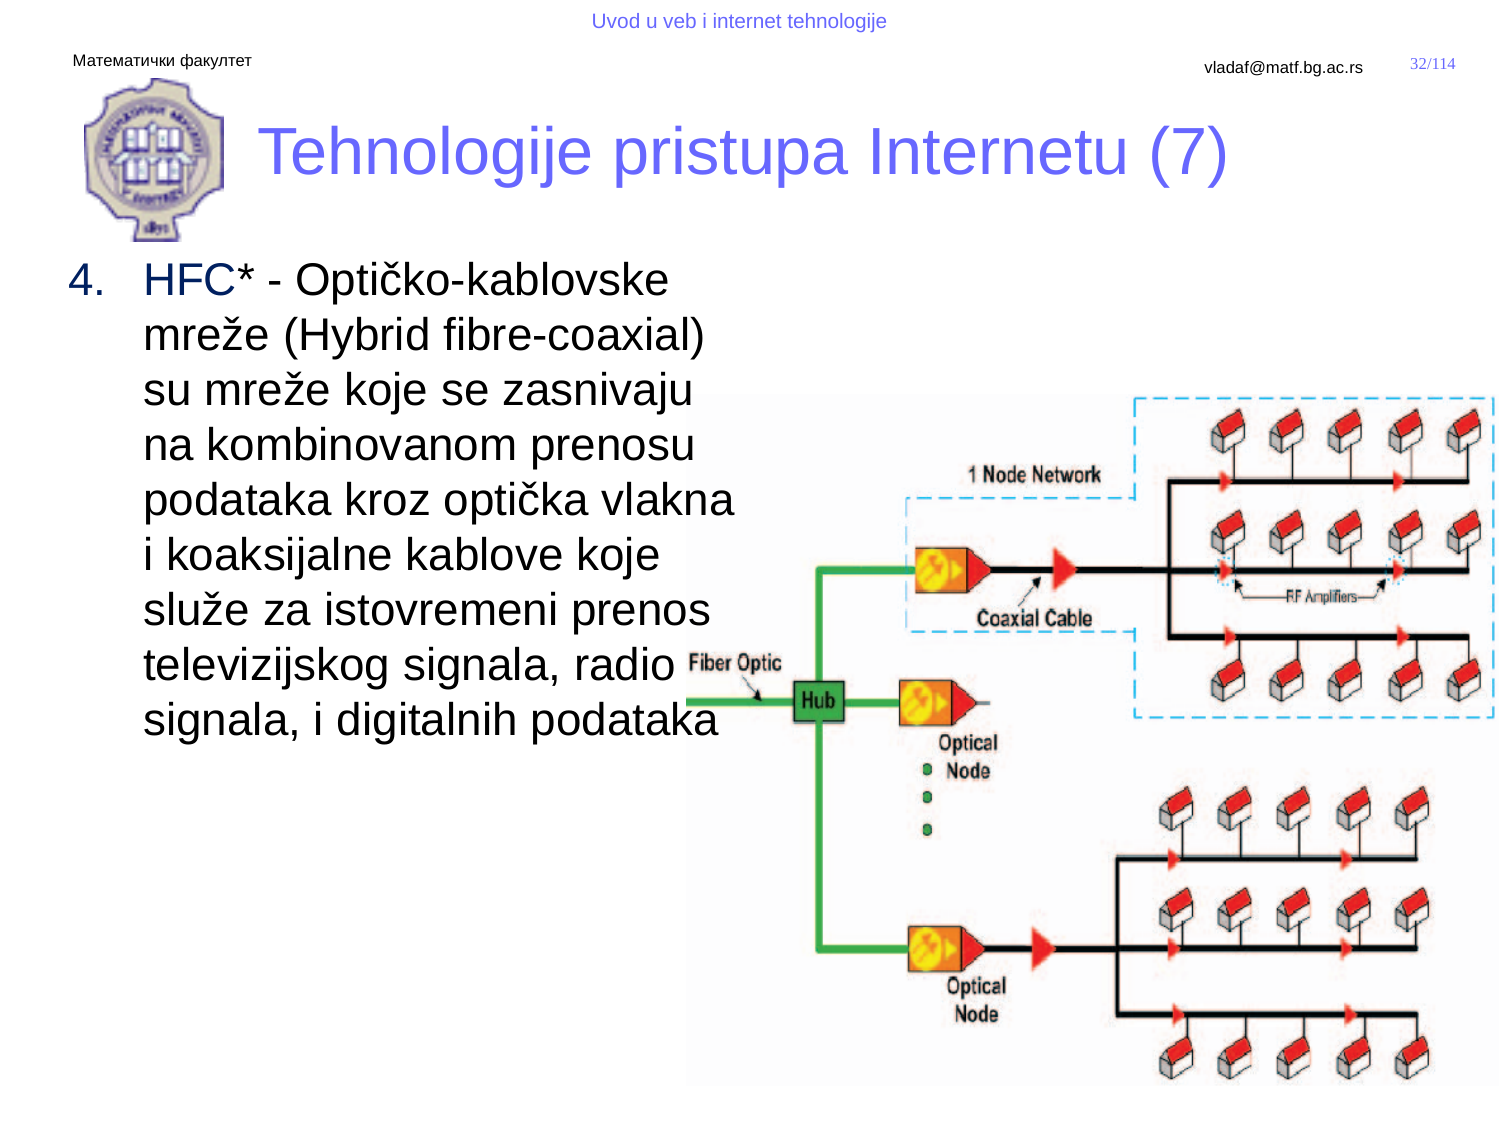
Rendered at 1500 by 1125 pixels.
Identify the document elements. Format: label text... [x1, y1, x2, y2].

picture [685, 385, 1500, 1101]
title Tehnologije pristupa Internetu (7) [242, 54, 1388, 243]
list HFC* - Optičko-kablovske mreže (Hybrid fibre-coaxial) su mreže koje se zasnivaju na kombinovanom prenosu podataka kroz optička vlakna i koaksijalne kablove koje služe za istovremeni prenos televizijskog signala, radio signala, i digitalnih podataka [53, 242, 762, 598]
picture [84, 78, 224, 242]
